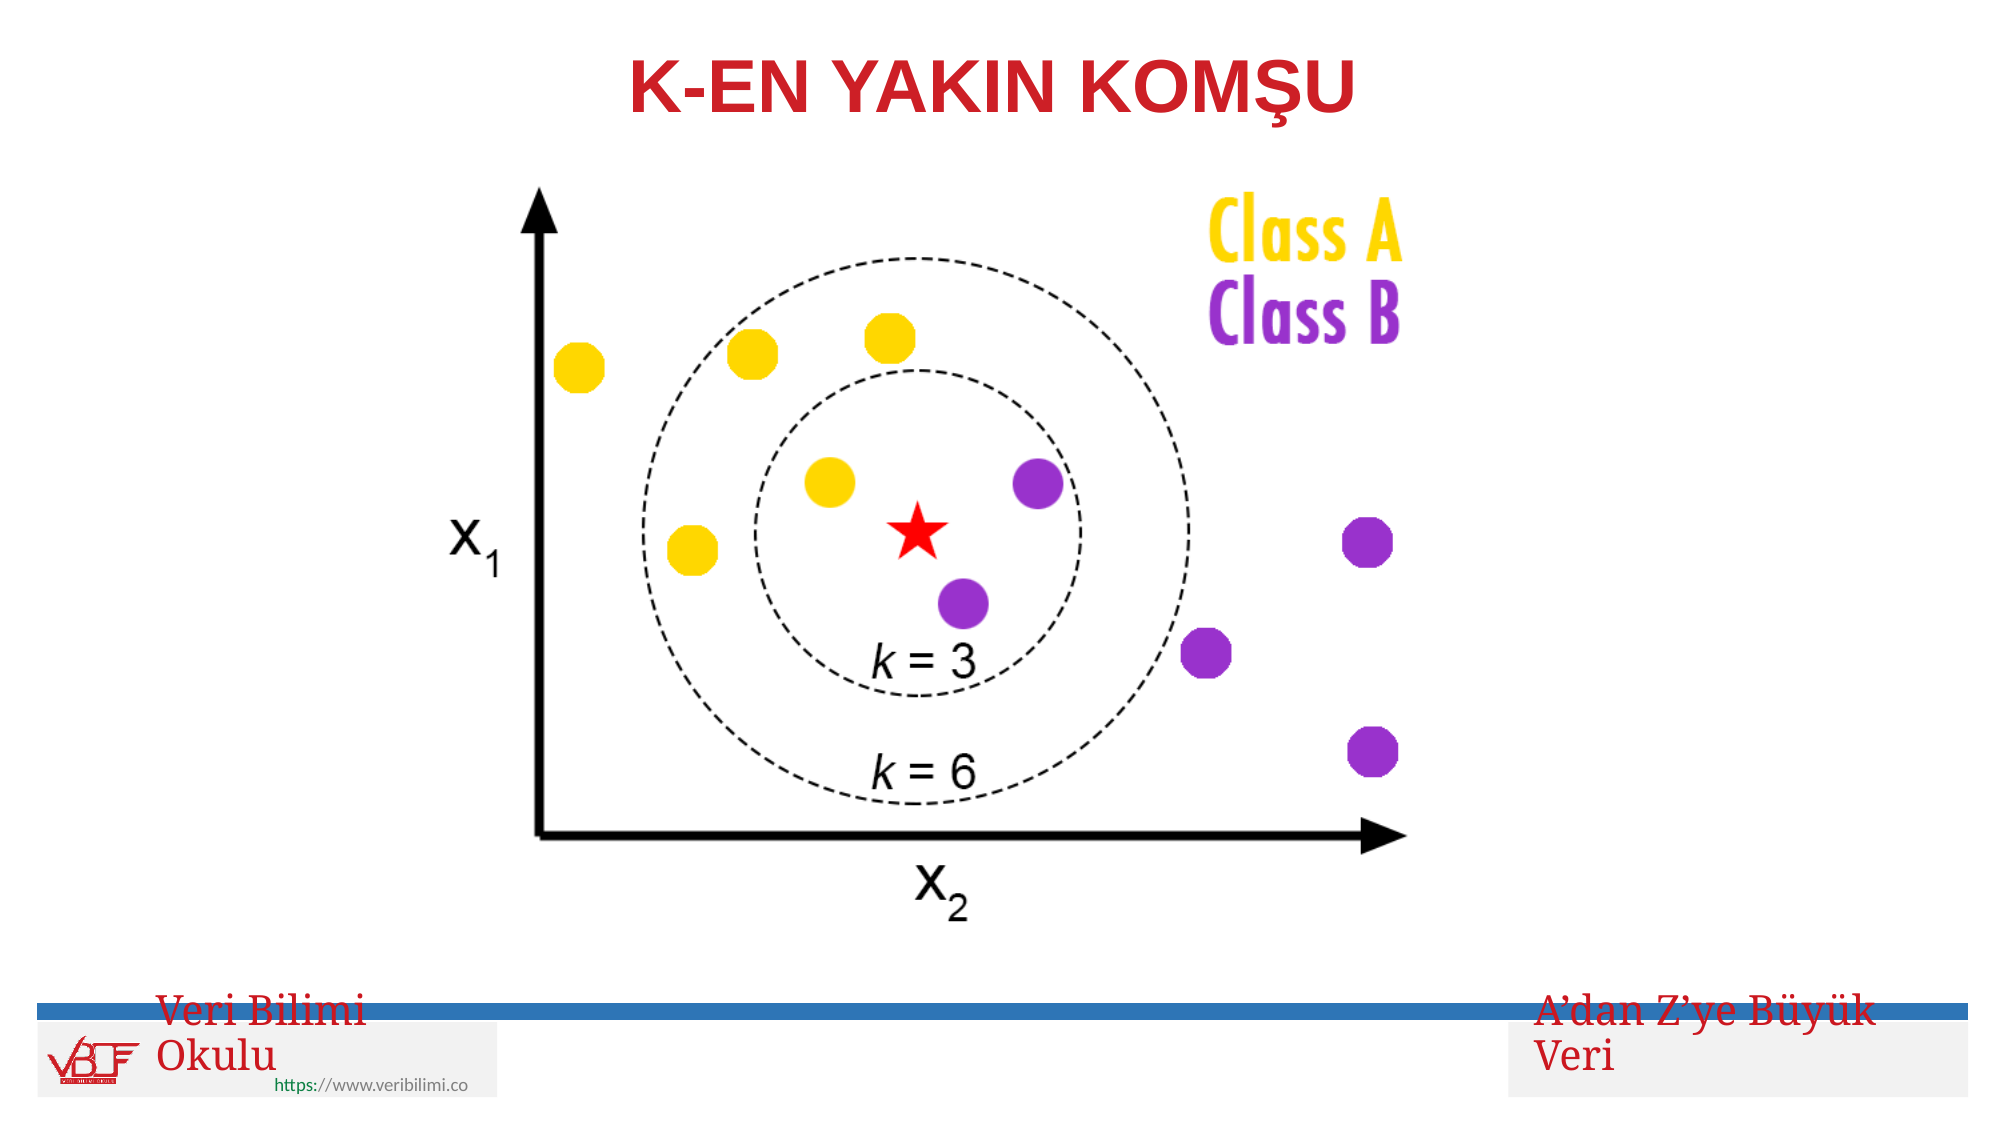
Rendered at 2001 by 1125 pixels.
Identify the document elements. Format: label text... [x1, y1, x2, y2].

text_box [37, 1022, 537, 1103]
text_box K-EN YAKIN KOMŞU [480, 30, 1431, 135]
picture [406, 136, 1473, 936]
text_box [1508, 1022, 1969, 1098]
